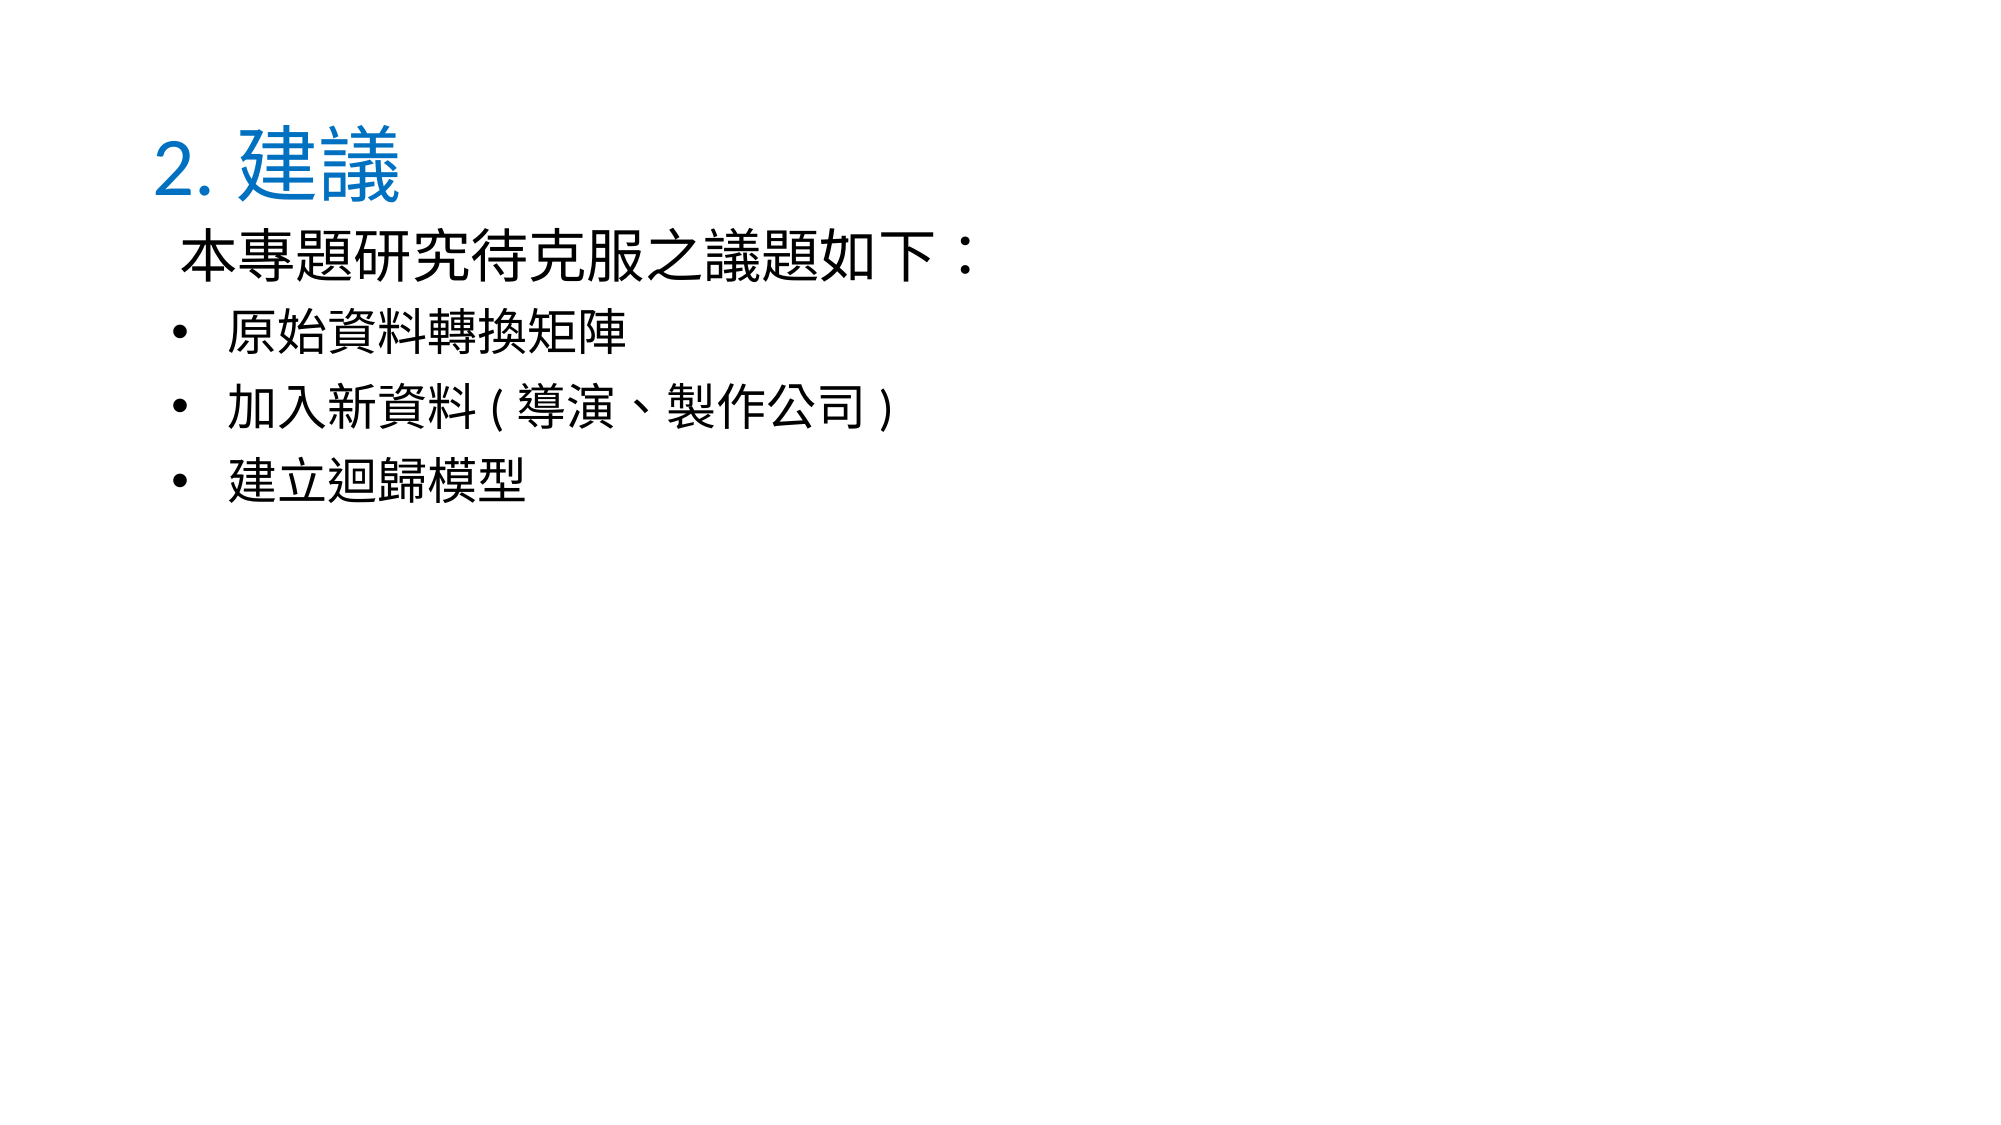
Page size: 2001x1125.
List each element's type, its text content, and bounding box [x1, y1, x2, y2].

list 原始資料轉換矩陣 加入新資料(導演、製作公司) 建立迴歸模型 [137, 299, 1863, 1014]
text_box 本專題研究待克服之議題如下： [164, 212, 1904, 357]
title 2.建議 [137, 59, 1863, 278]
